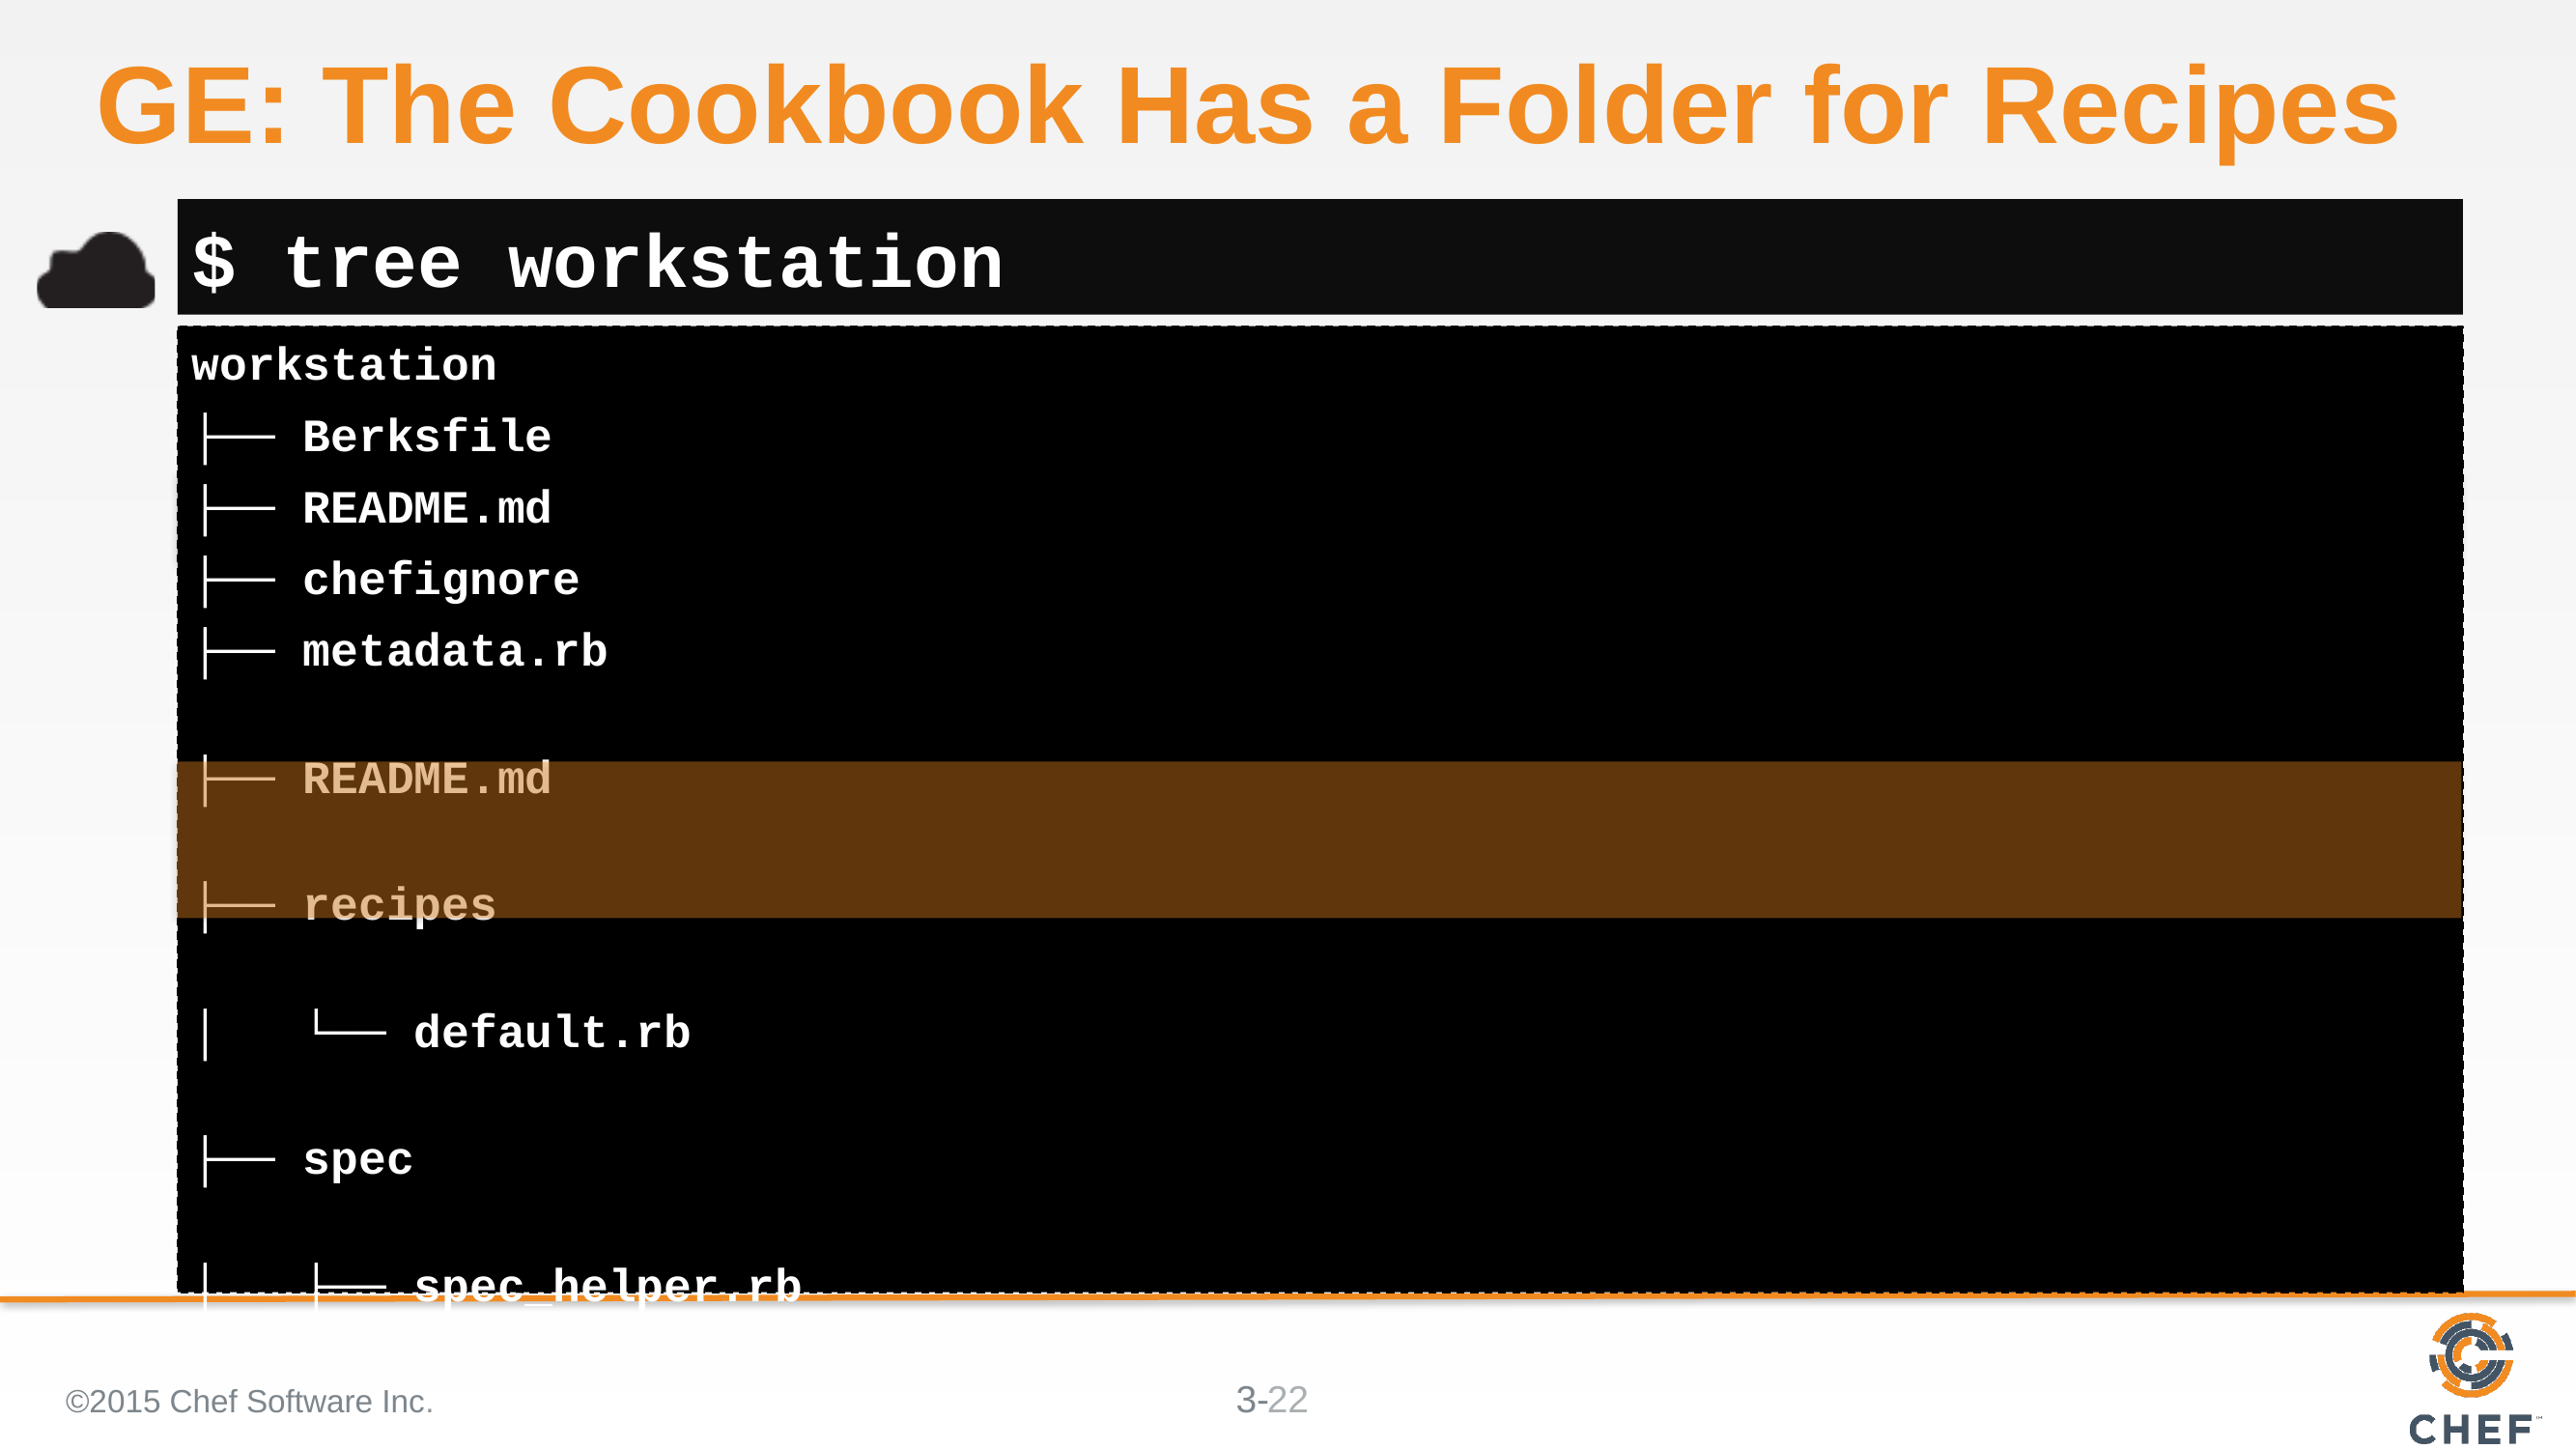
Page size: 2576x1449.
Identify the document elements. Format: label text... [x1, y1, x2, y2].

title GE: The Cookbook Has a Folder for Recipes [96, 48, 2463, 180]
slide_number 22 [998, 1359, 1578, 1437]
list $ tree workstation [177, 199, 2463, 315]
picture [2399, 1297, 2550, 1449]
footer ©2015 Chef Software Inc. [51, 1359, 952, 1440]
text_box [176, 761, 2462, 919]
list workstation ├── Berksfile ├── README.md ├── chefignore ├── metadata.rb ├── README.md ├── recipes │ └── default.rb ├── spec │ ├── spec_helper.rb │ └── unit │ └── recipes 10 directories, 9 files [177, 926, 2464, 1293]
list workstation ├── Berksfile ├── README.md ├── chefignore ├── metadata.rb ├── README.md ├── recipes │ └── default.rb ├── spec │ ├── spec_helper.rb │ └── unit │ └── recipes 10 directories, 9 files [177, 326, 2464, 761]
